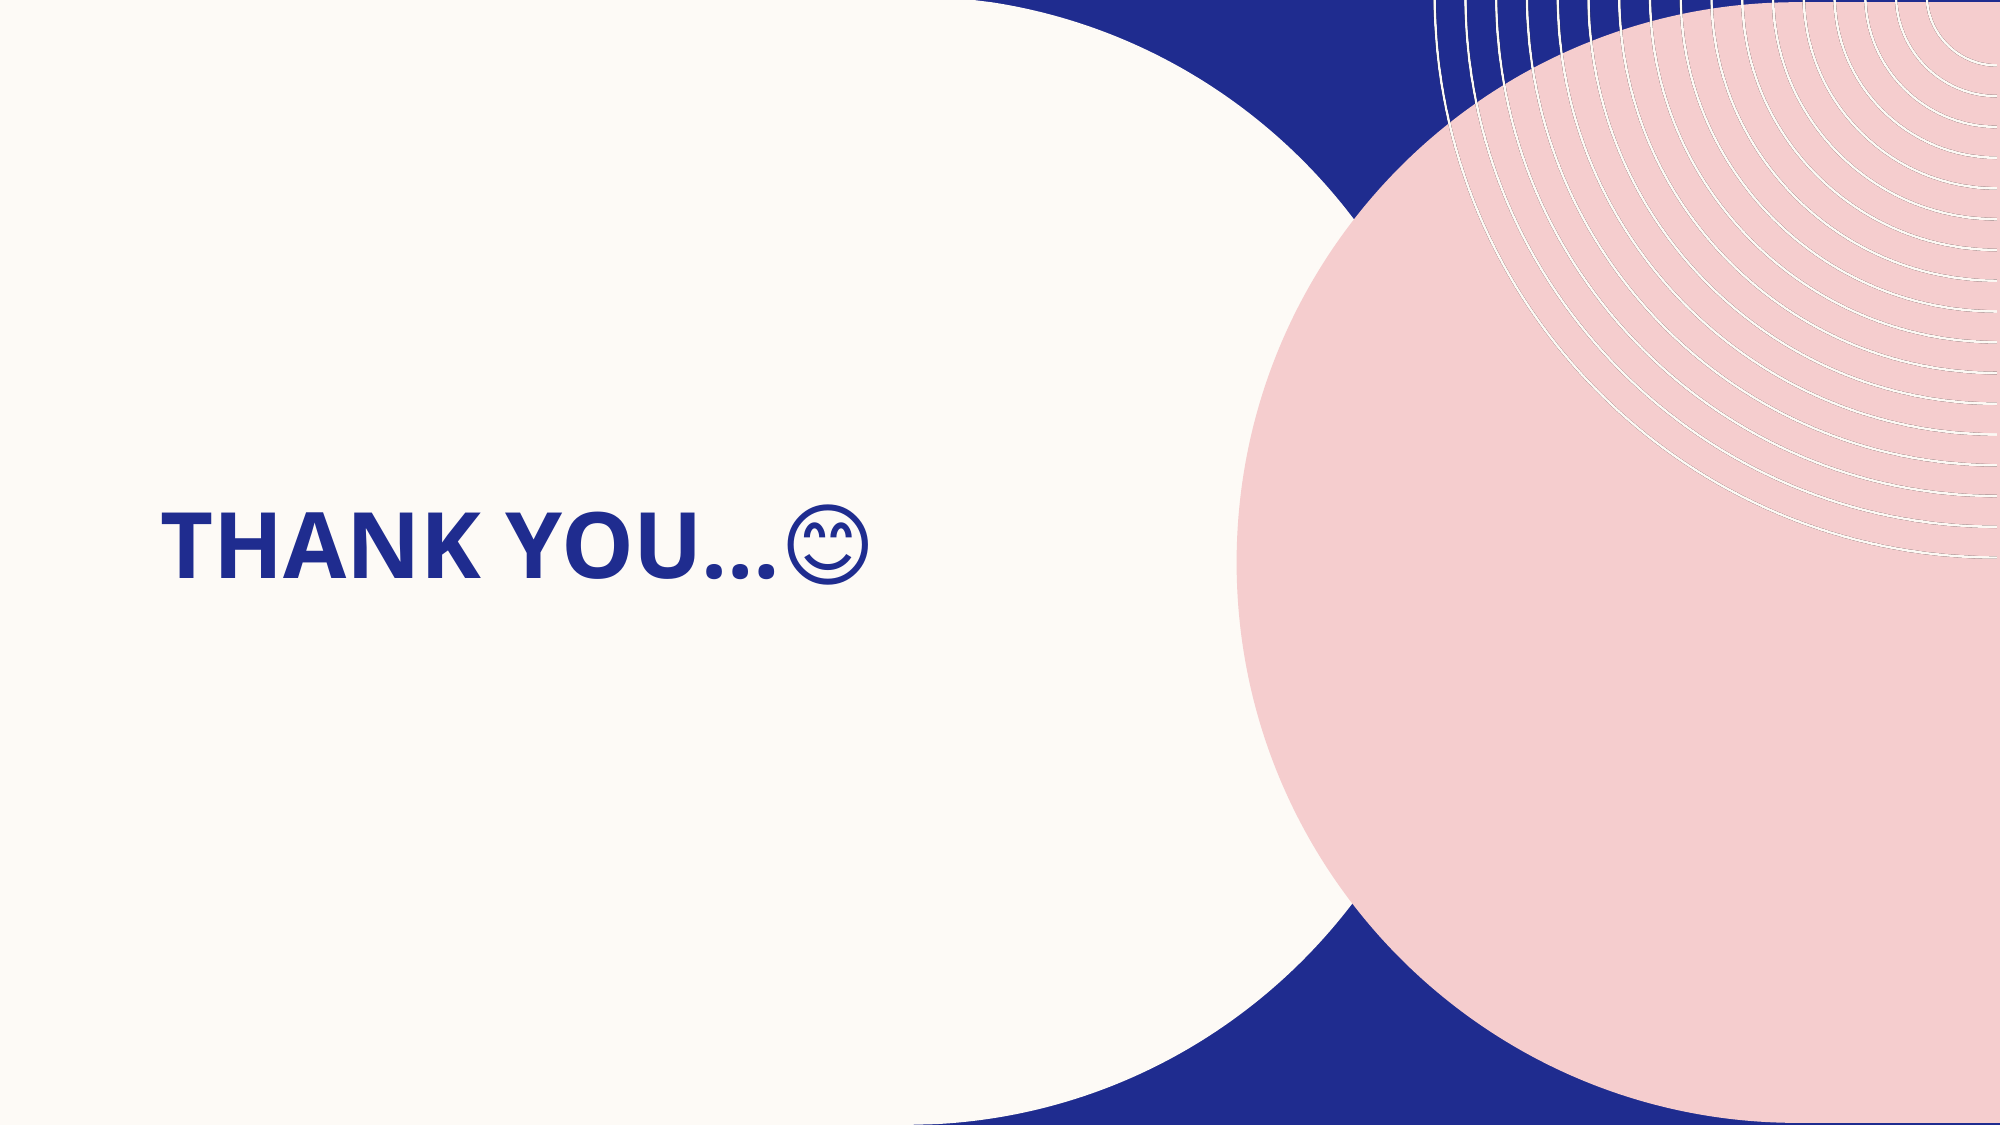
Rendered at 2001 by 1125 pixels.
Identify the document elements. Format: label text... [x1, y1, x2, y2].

title THANK YOU…😊 [145, 436, 1020, 663]
picture [1433, 0, 1997, 559]
